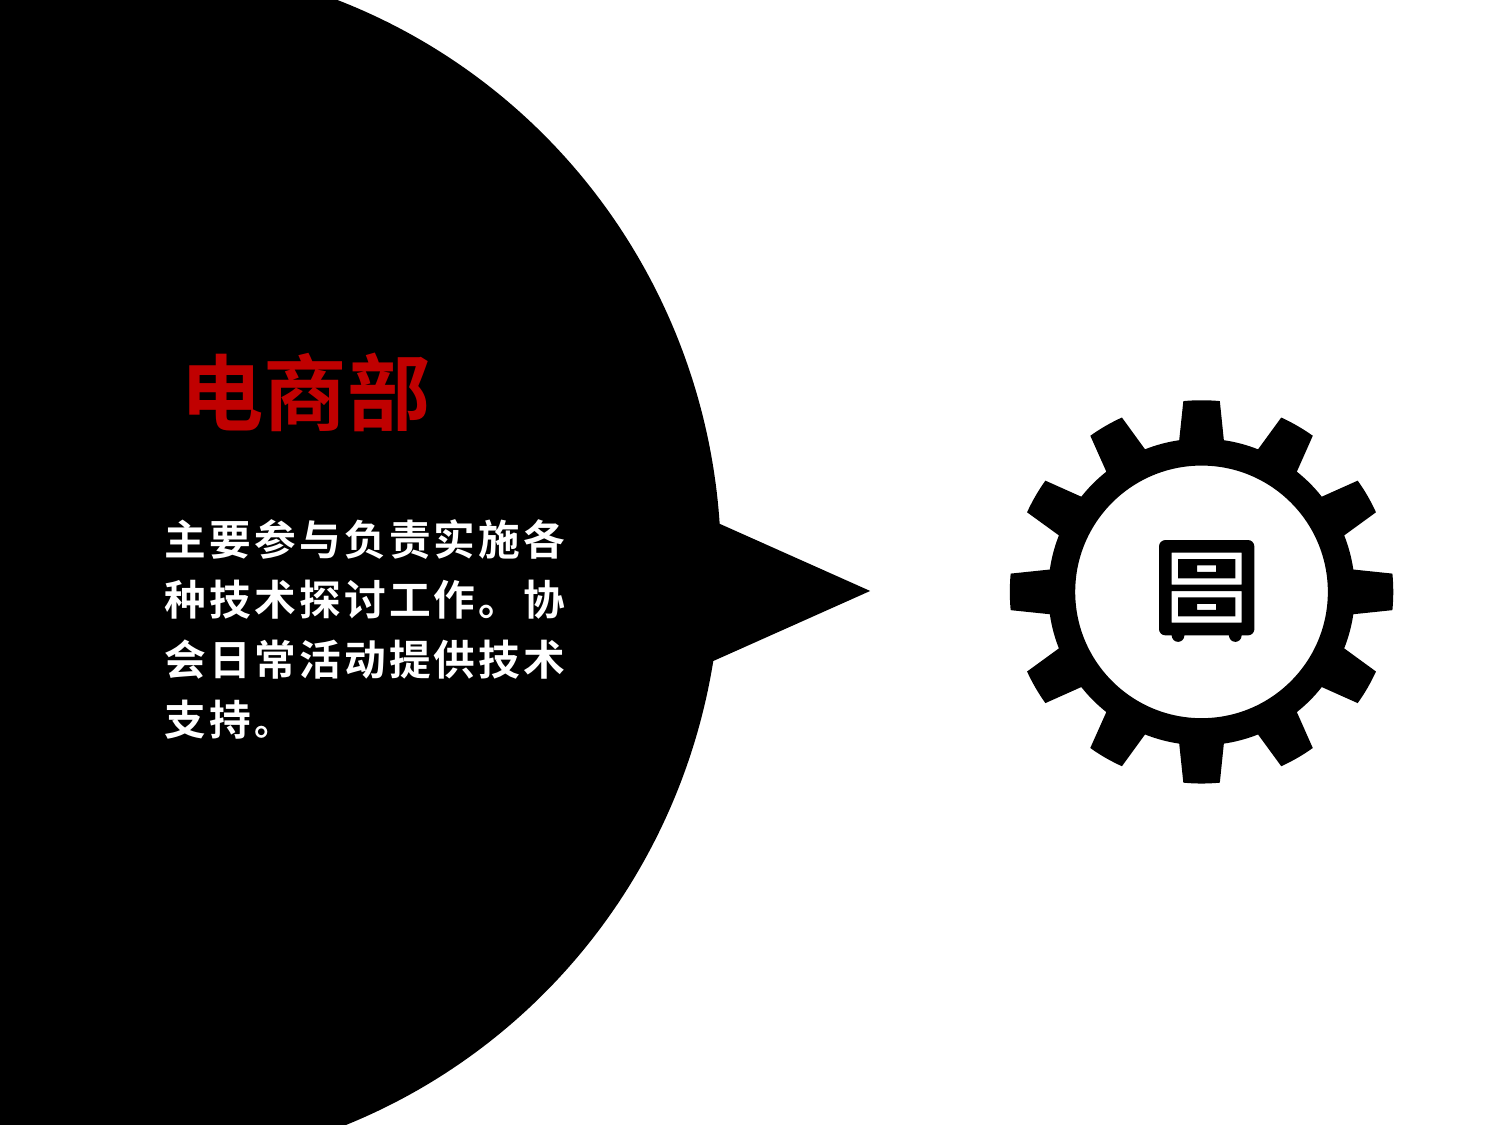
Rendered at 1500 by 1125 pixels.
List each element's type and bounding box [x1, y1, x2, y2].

text_box [0, 0, 887, 1125]
text_box [1009, 400, 1394, 784]
